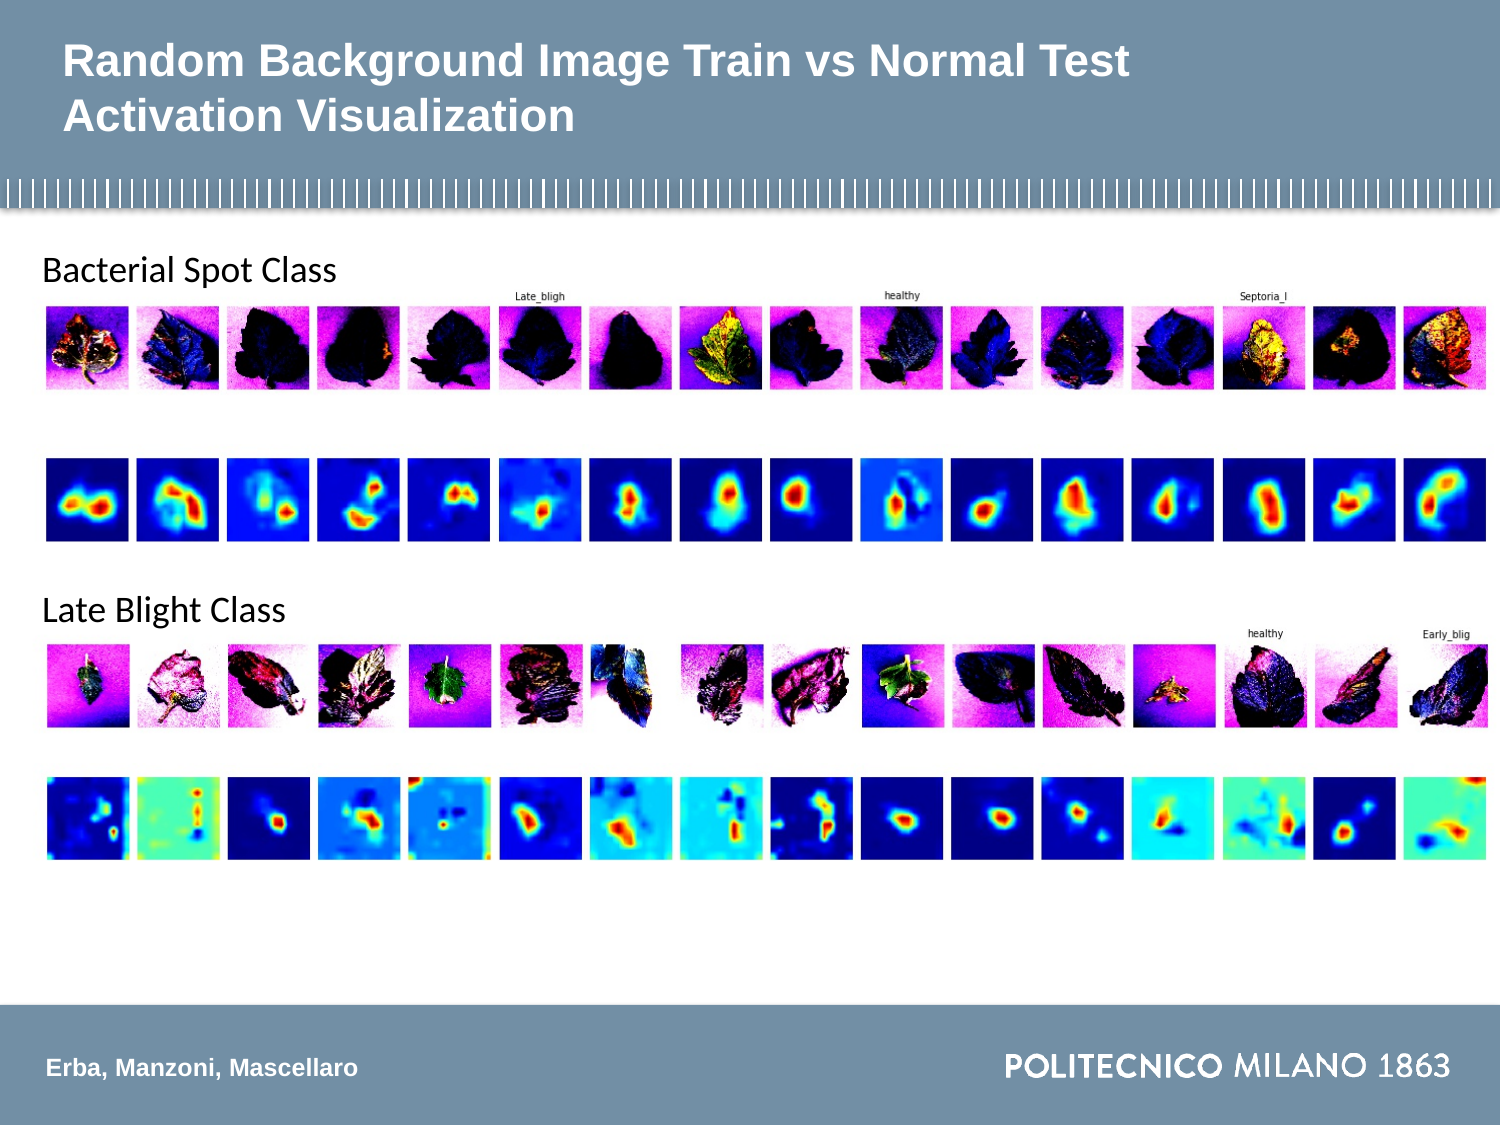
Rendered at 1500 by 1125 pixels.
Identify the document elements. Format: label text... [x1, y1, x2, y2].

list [0, 444, 1500, 576]
picture [0, 763, 1500, 894]
picture [0, 281, 1500, 424]
text_box Late Blight Class [27, 584, 379, 618]
text_box Bacterial Spot Class [27, 237, 379, 280]
picture [0, 619, 1500, 762]
picture [999, 1041, 1456, 1089]
title Random Background Image Train vs Normal Test Activation Visualization [47, 22, 1455, 161]
